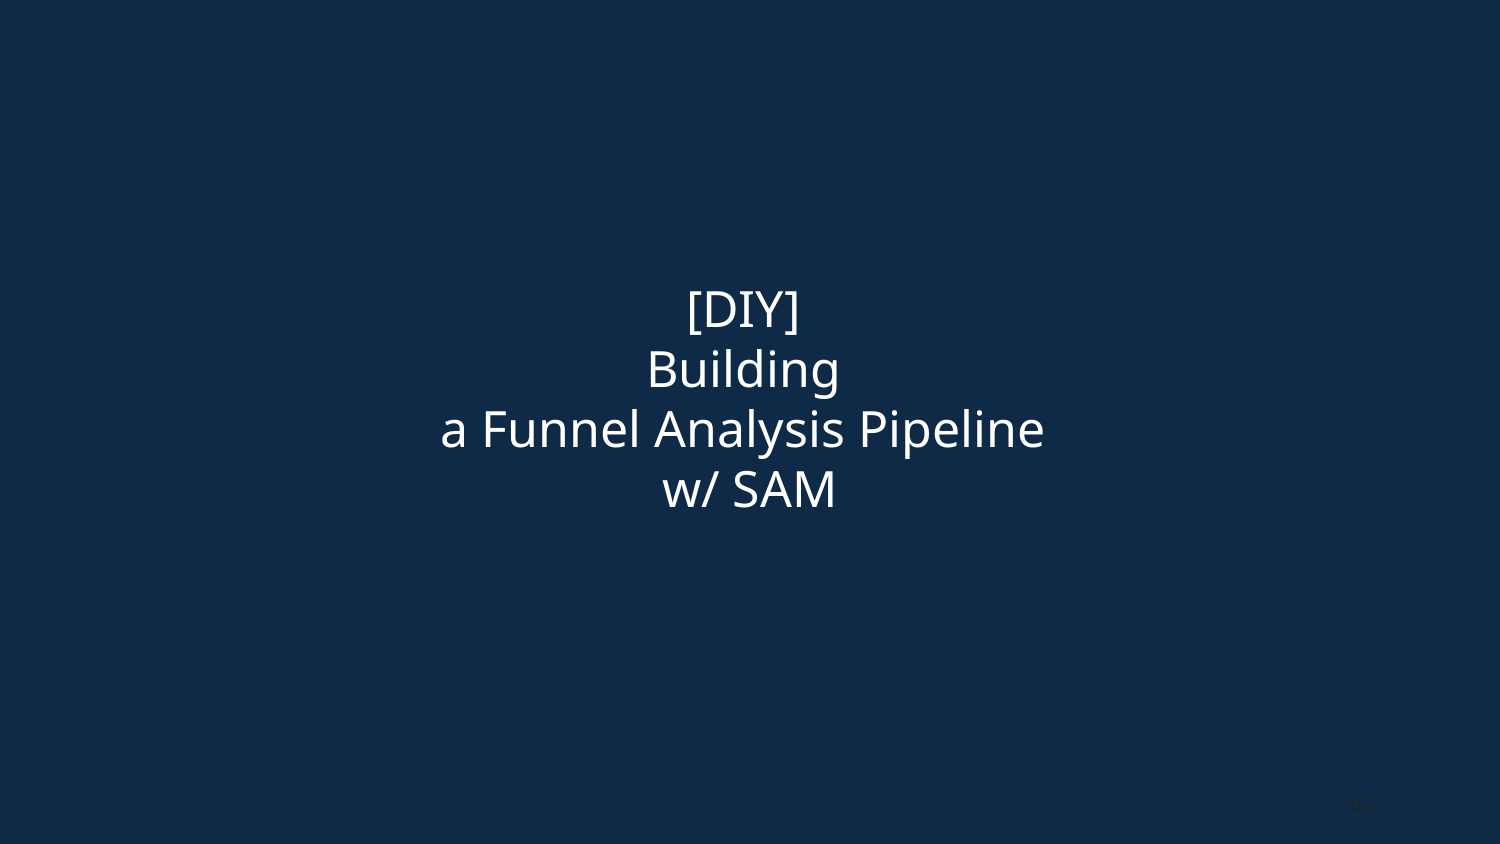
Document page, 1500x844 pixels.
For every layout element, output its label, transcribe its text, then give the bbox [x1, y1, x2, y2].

text_box [DIY] Building a Funnel Analysis Pipeline w/ SAM [116, 262, 1383, 357]
slide_number -62- [1059, 782, 1397, 828]
